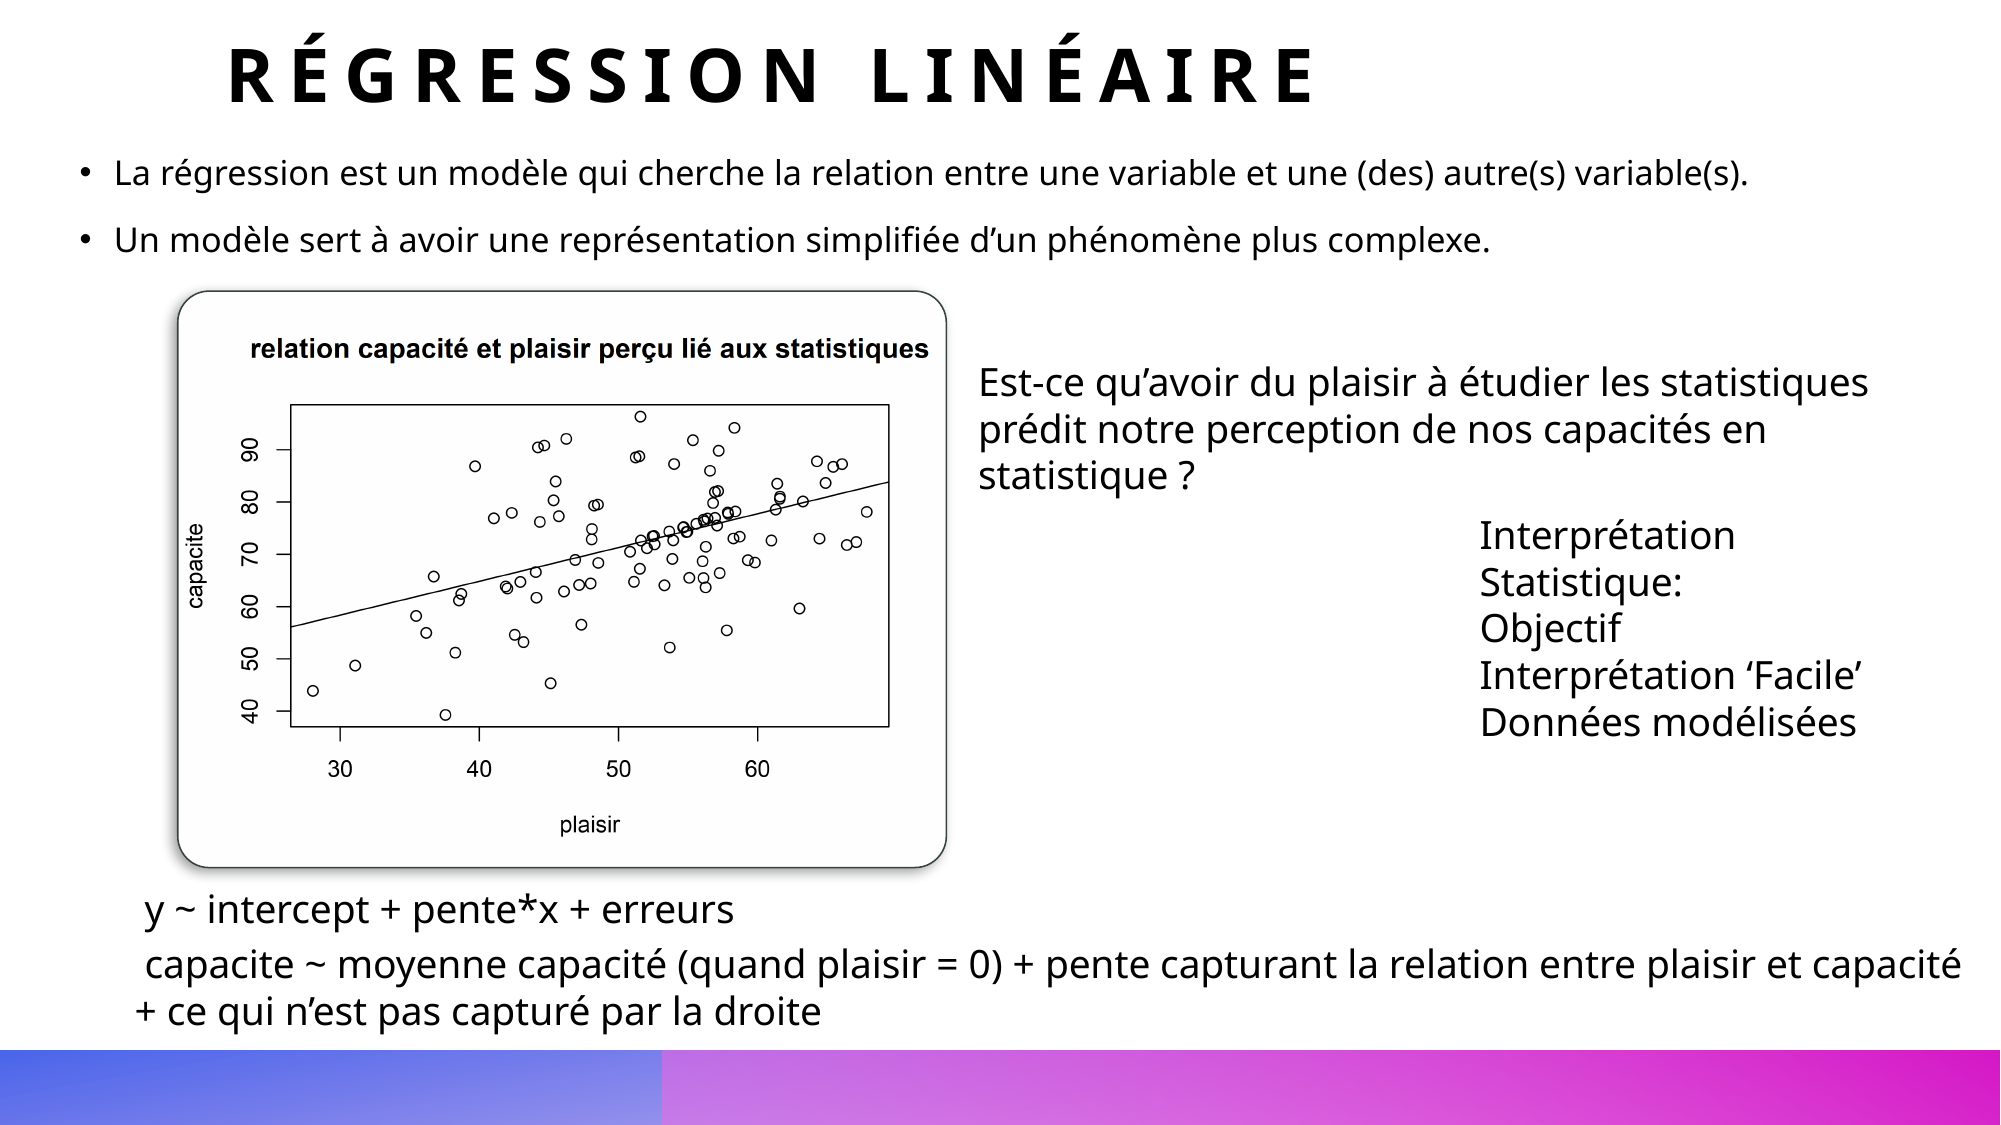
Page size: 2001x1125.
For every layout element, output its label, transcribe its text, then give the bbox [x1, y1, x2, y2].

text_box y ~ intercept + pente*x + erreurs [119, 877, 1157, 939]
text_box Est-ce qu’avoir du plaisir à étudier les statistiques prédit notre perception de nos capacités en statistique ? [963, 350, 2000, 505]
picture [177, 291, 947, 868]
list La régression est un modèle qui cherche la relation entre une variable et une (des) autre(s) variable(s). Un modèle sert à avoir une représentation simplifiée d’un phénomène plus complexe. [79, 142, 1760, 304]
text_box Interprétation Statistique: Objectif Interprétation ‘Facile’ Données modélisées [1464, 503, 1931, 798]
text_box capacite ~ moyenne capacité (quand plaisir = 0) + pente capturant la relation entre plaisir et capacité + ce qui n’est pas capturé par la droite [119, 932, 1978, 1041]
title RÉGRESSION LINÉAIRE [225, 27, 1905, 118]
